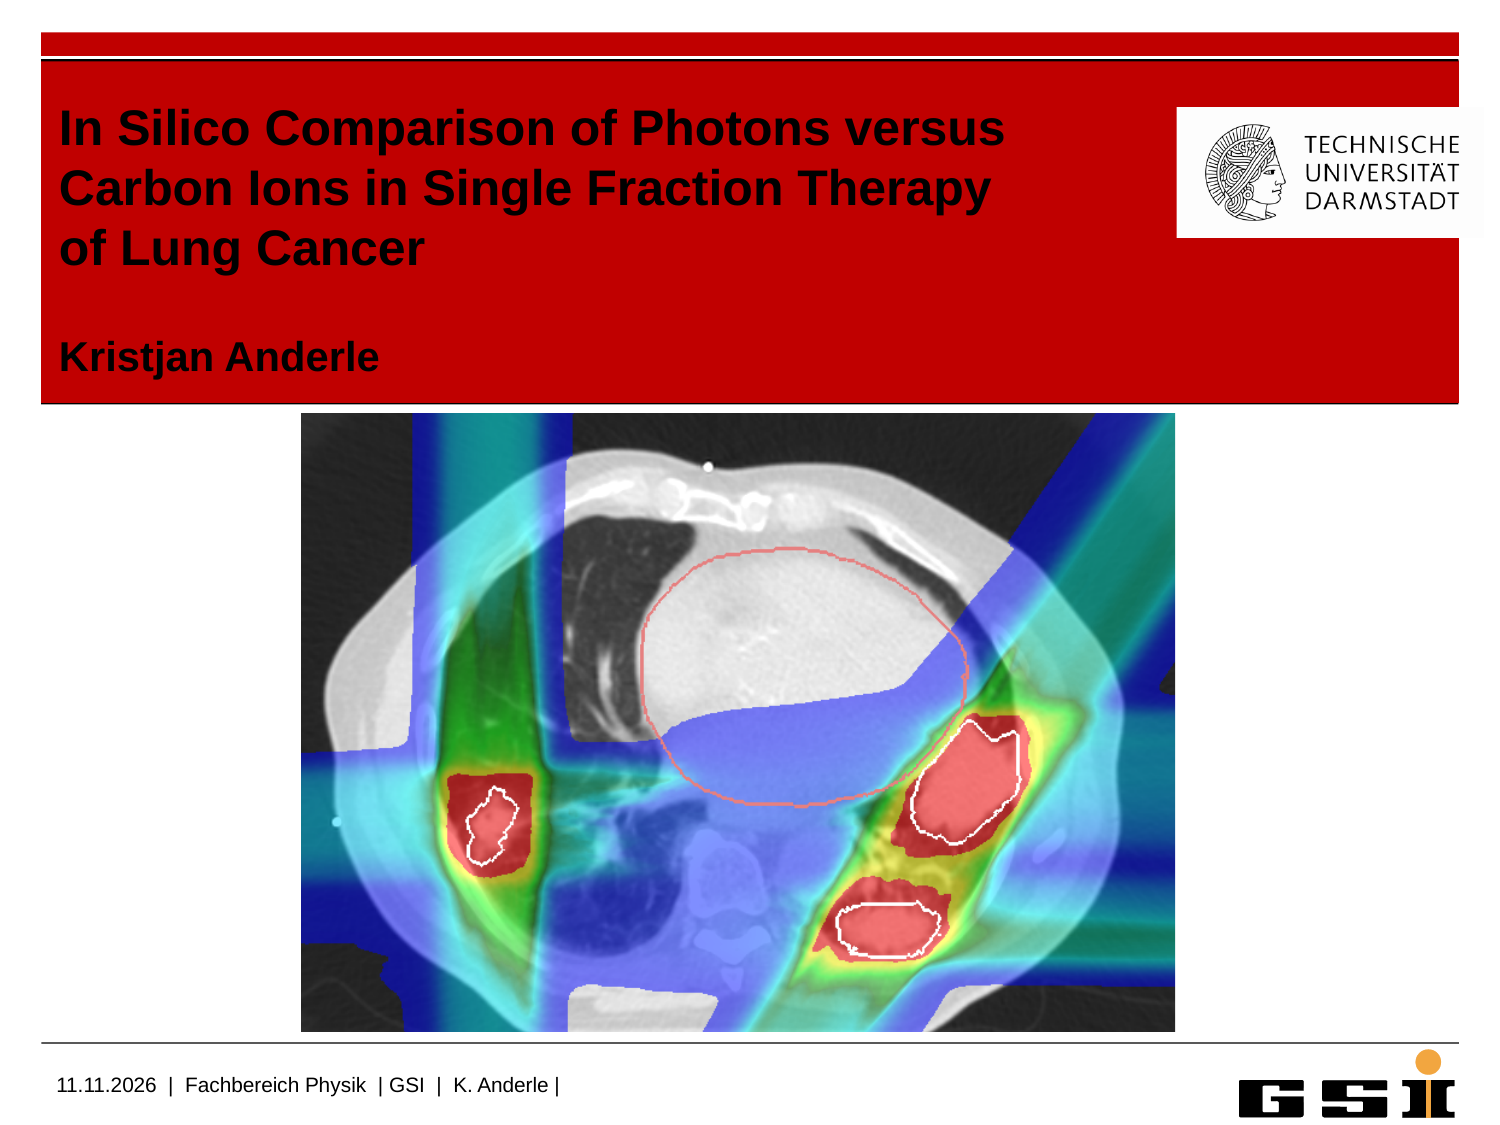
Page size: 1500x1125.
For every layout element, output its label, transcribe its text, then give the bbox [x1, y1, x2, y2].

picture [300, 412, 1176, 1032]
title In Silico Comparison of Photons versus Carbon Ions in Single Fraction Therapy of Lung Cancer [58, 79, 1149, 291]
subtitle Kristjan Anderle [58, 314, 1149, 393]
picture [1176, 107, 1484, 238]
